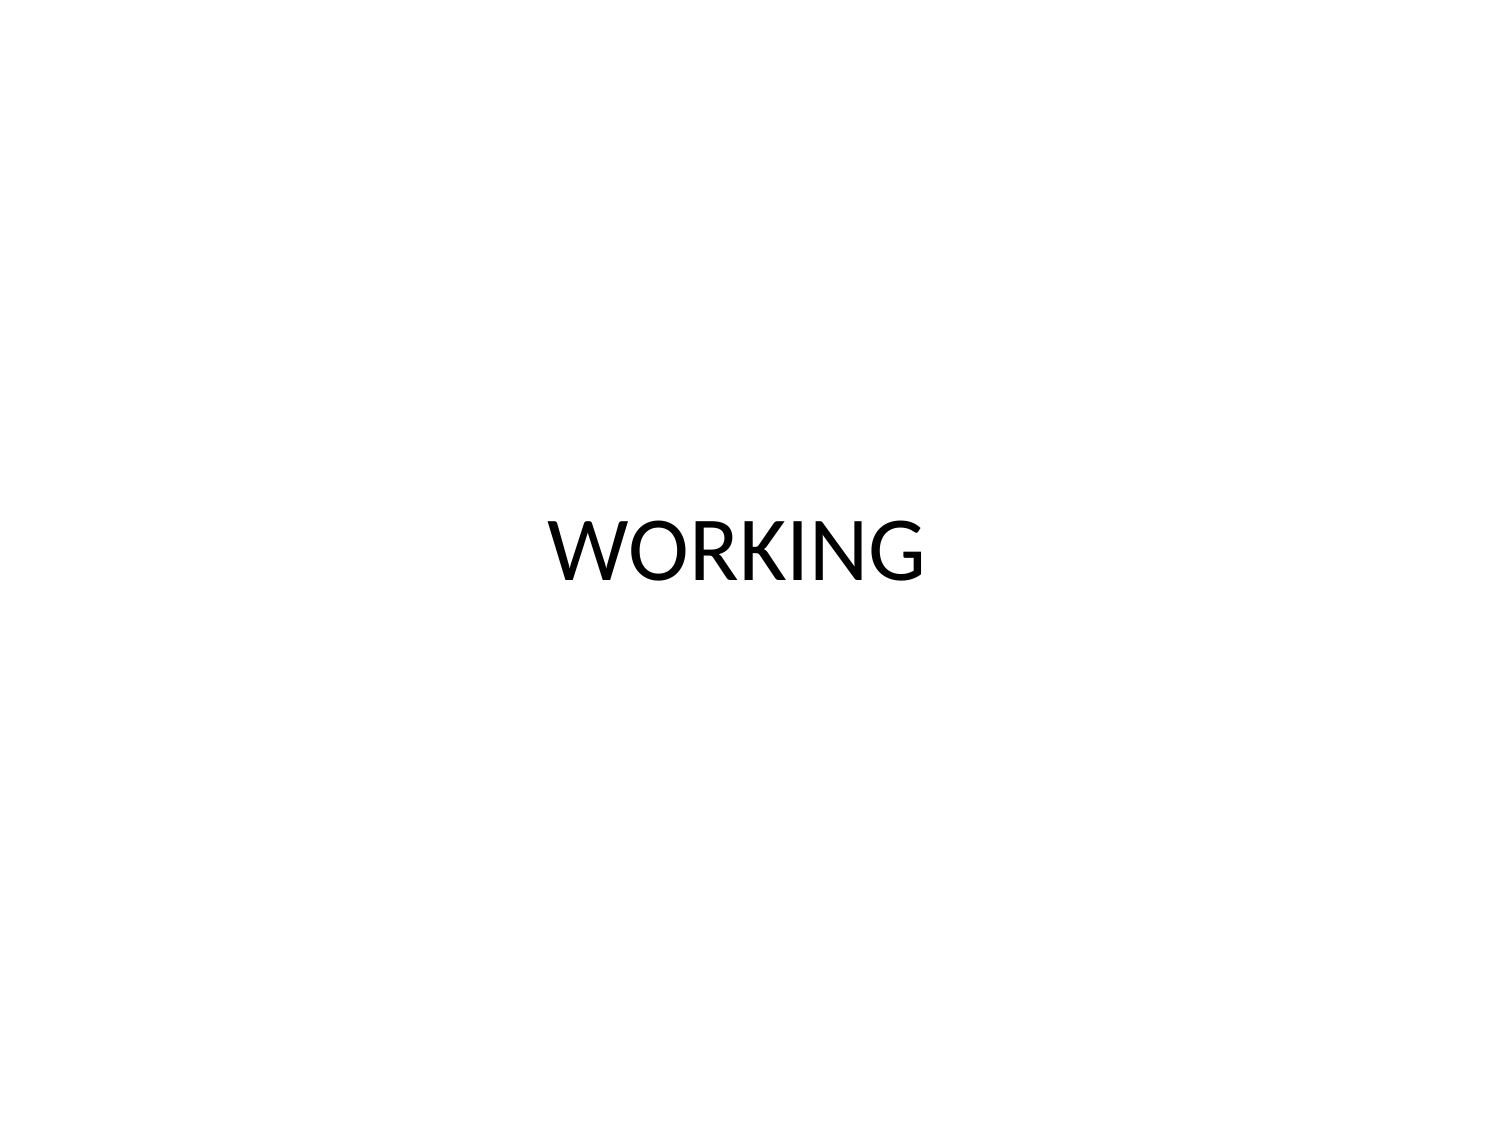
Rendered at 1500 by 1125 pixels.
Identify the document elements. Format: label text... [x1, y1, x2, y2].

title WORKING [62, 450, 1413, 638]
